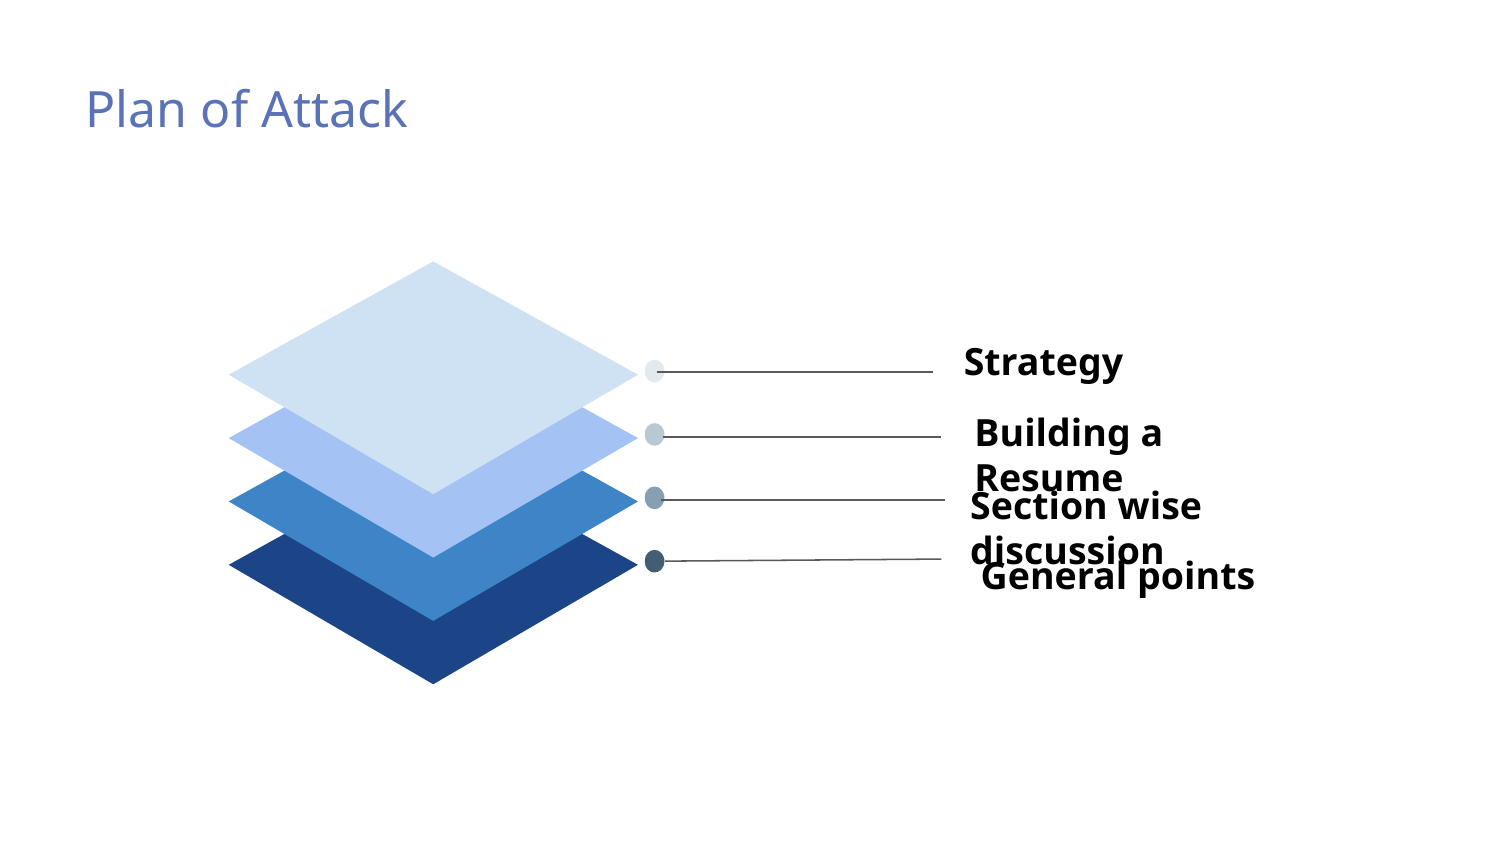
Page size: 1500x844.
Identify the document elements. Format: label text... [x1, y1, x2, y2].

title Plan of Attack [70, 57, 1430, 153]
text_box Section wise discussion [955, 467, 1367, 508]
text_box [664, 558, 942, 562]
text_box Strategy [948, 322, 1303, 386]
text_box General points [965, 536, 1338, 600]
text_box Building a Resume [959, 393, 1321, 445]
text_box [228, 261, 669, 685]
